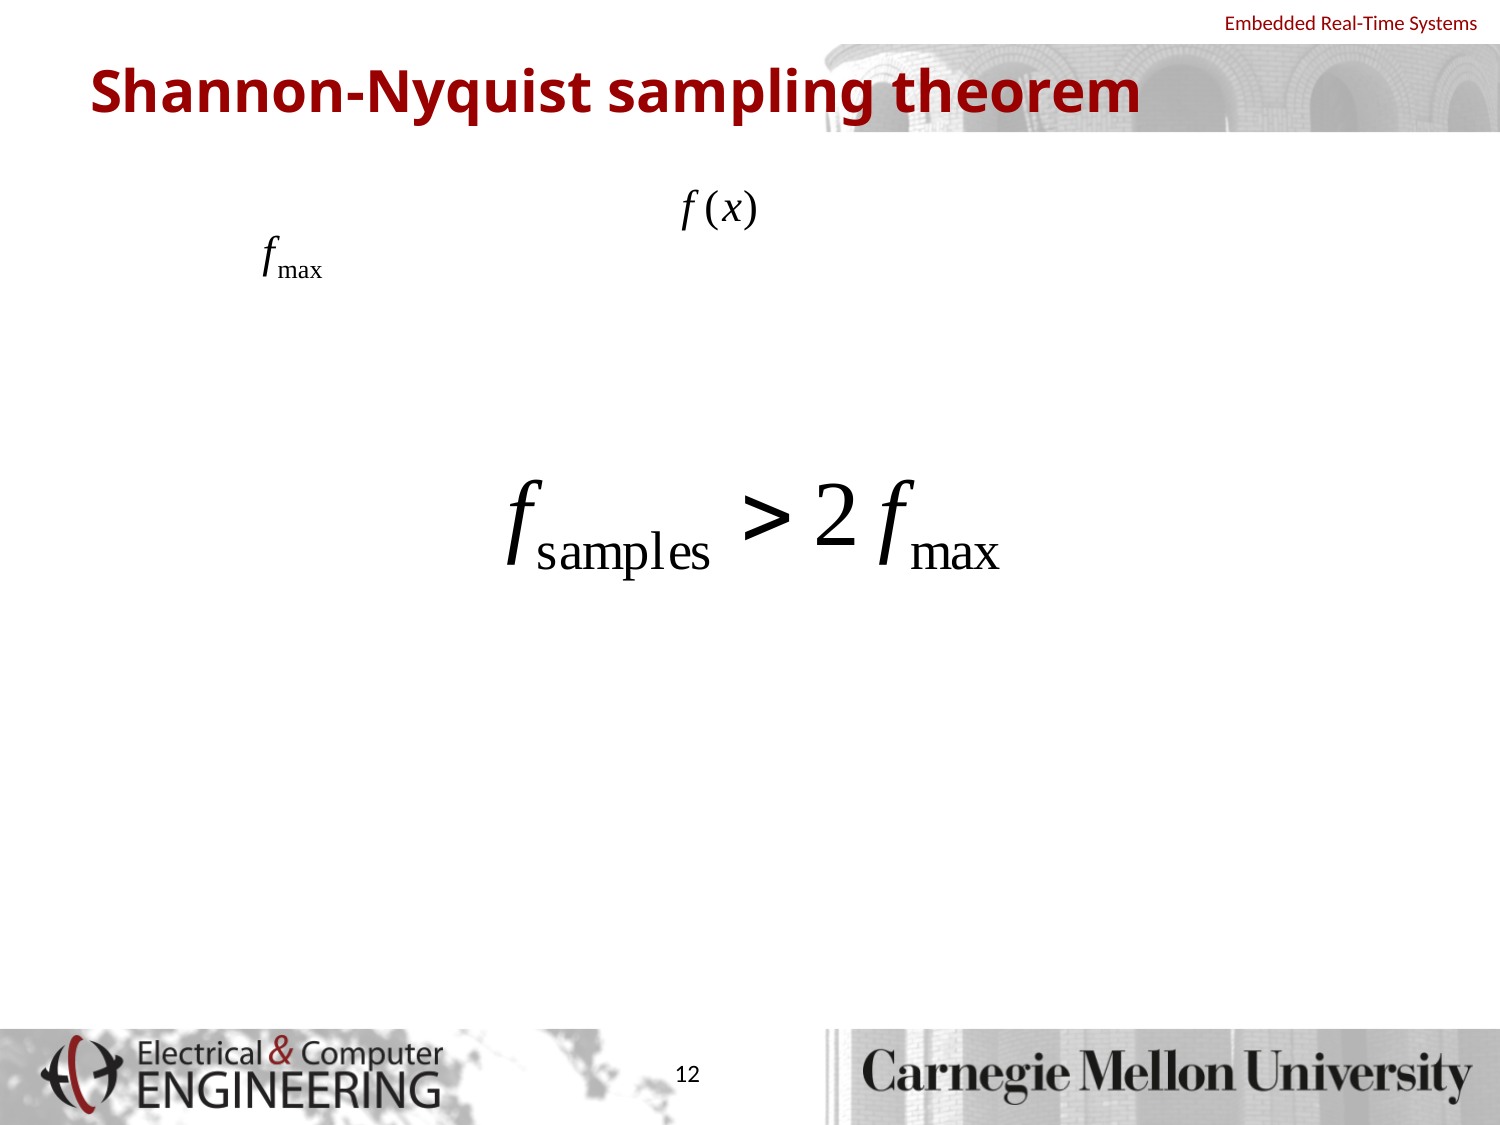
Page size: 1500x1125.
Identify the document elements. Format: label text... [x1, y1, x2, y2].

title Shannon-Nyquist sampling theorem [75, 45, 1425, 133]
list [666, 180, 767, 241]
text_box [474, 452, 1026, 601]
text_box 12 [364, 1049, 715, 1110]
picture [0, 1028, 1500, 1125]
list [246, 222, 333, 290]
picture [664, 43, 1500, 133]
